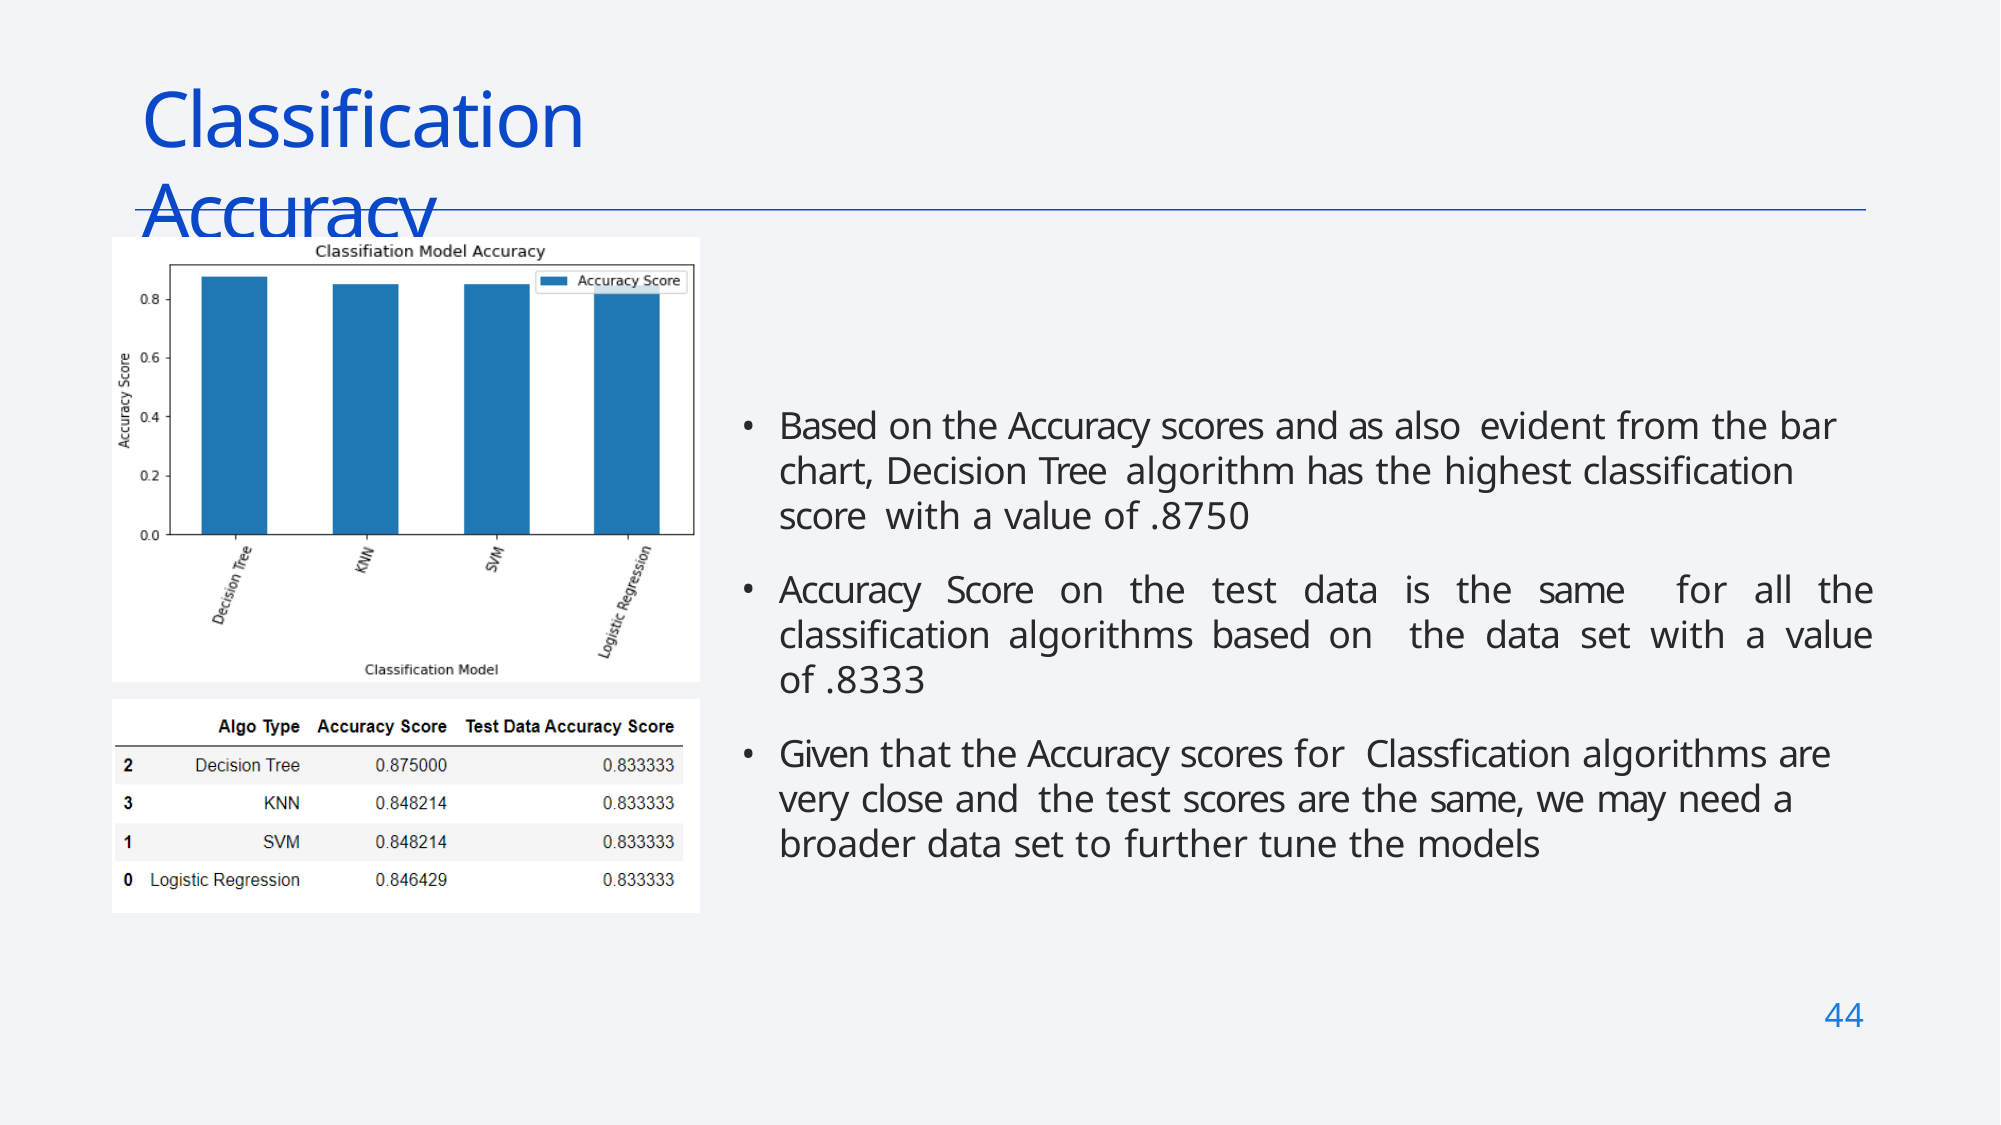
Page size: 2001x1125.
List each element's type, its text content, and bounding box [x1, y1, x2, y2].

slide_number 44 [1818, 1001, 1871, 1125]
text_box Based on the Accuracy scores and as also evident from the bar chart, Decision Tree algorithm has the highest classification score with a value of .8750 Accuracy Score on the test data is the same for all the classification algorithms based on the data set with a value of .8333 Given that the Accuracy scores for Classfication algorithms are very close and the test scores are the same, we may need a broader data set to further tune the models [739, 399, 1889, 866]
picture [0, 0, 2000, 1125]
title Classification Accuracy [139, 68, 883, 259]
